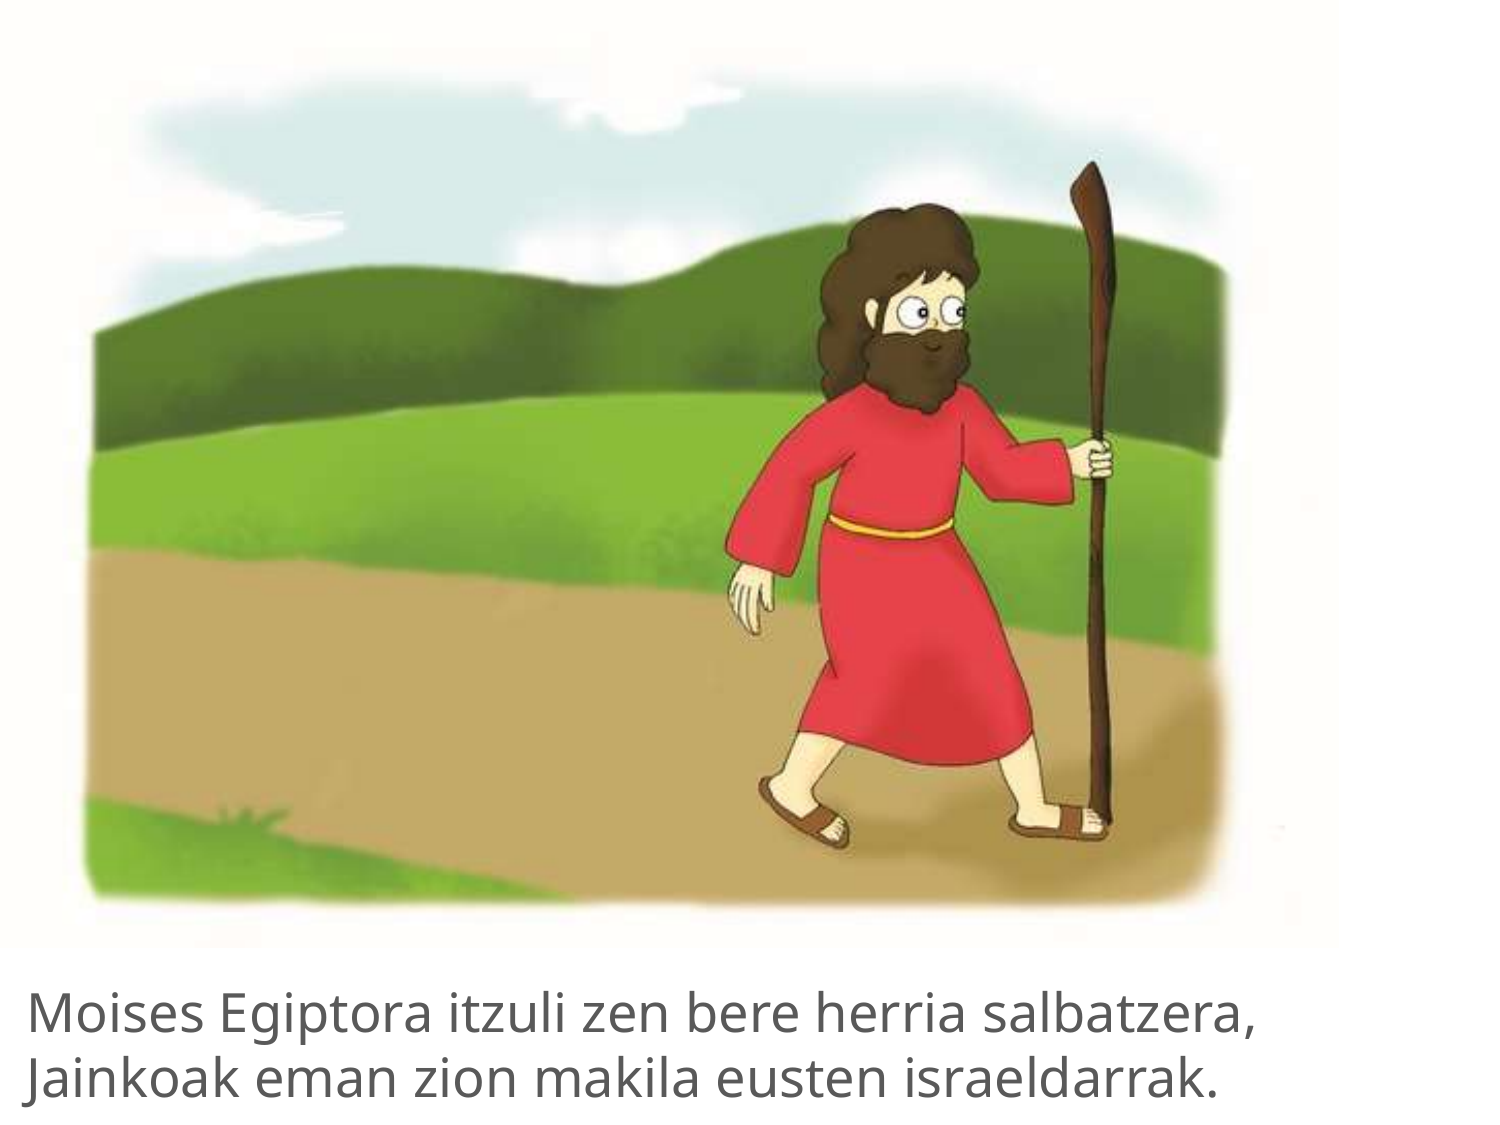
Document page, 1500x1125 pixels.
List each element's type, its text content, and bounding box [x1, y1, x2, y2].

picture [0, 0, 1339, 948]
text_box Moises Egiptora itzuli zen bere herria salbatzera, Jainkoak eman zion makila eusten israeldarrak. [11, 971, 1498, 1116]
